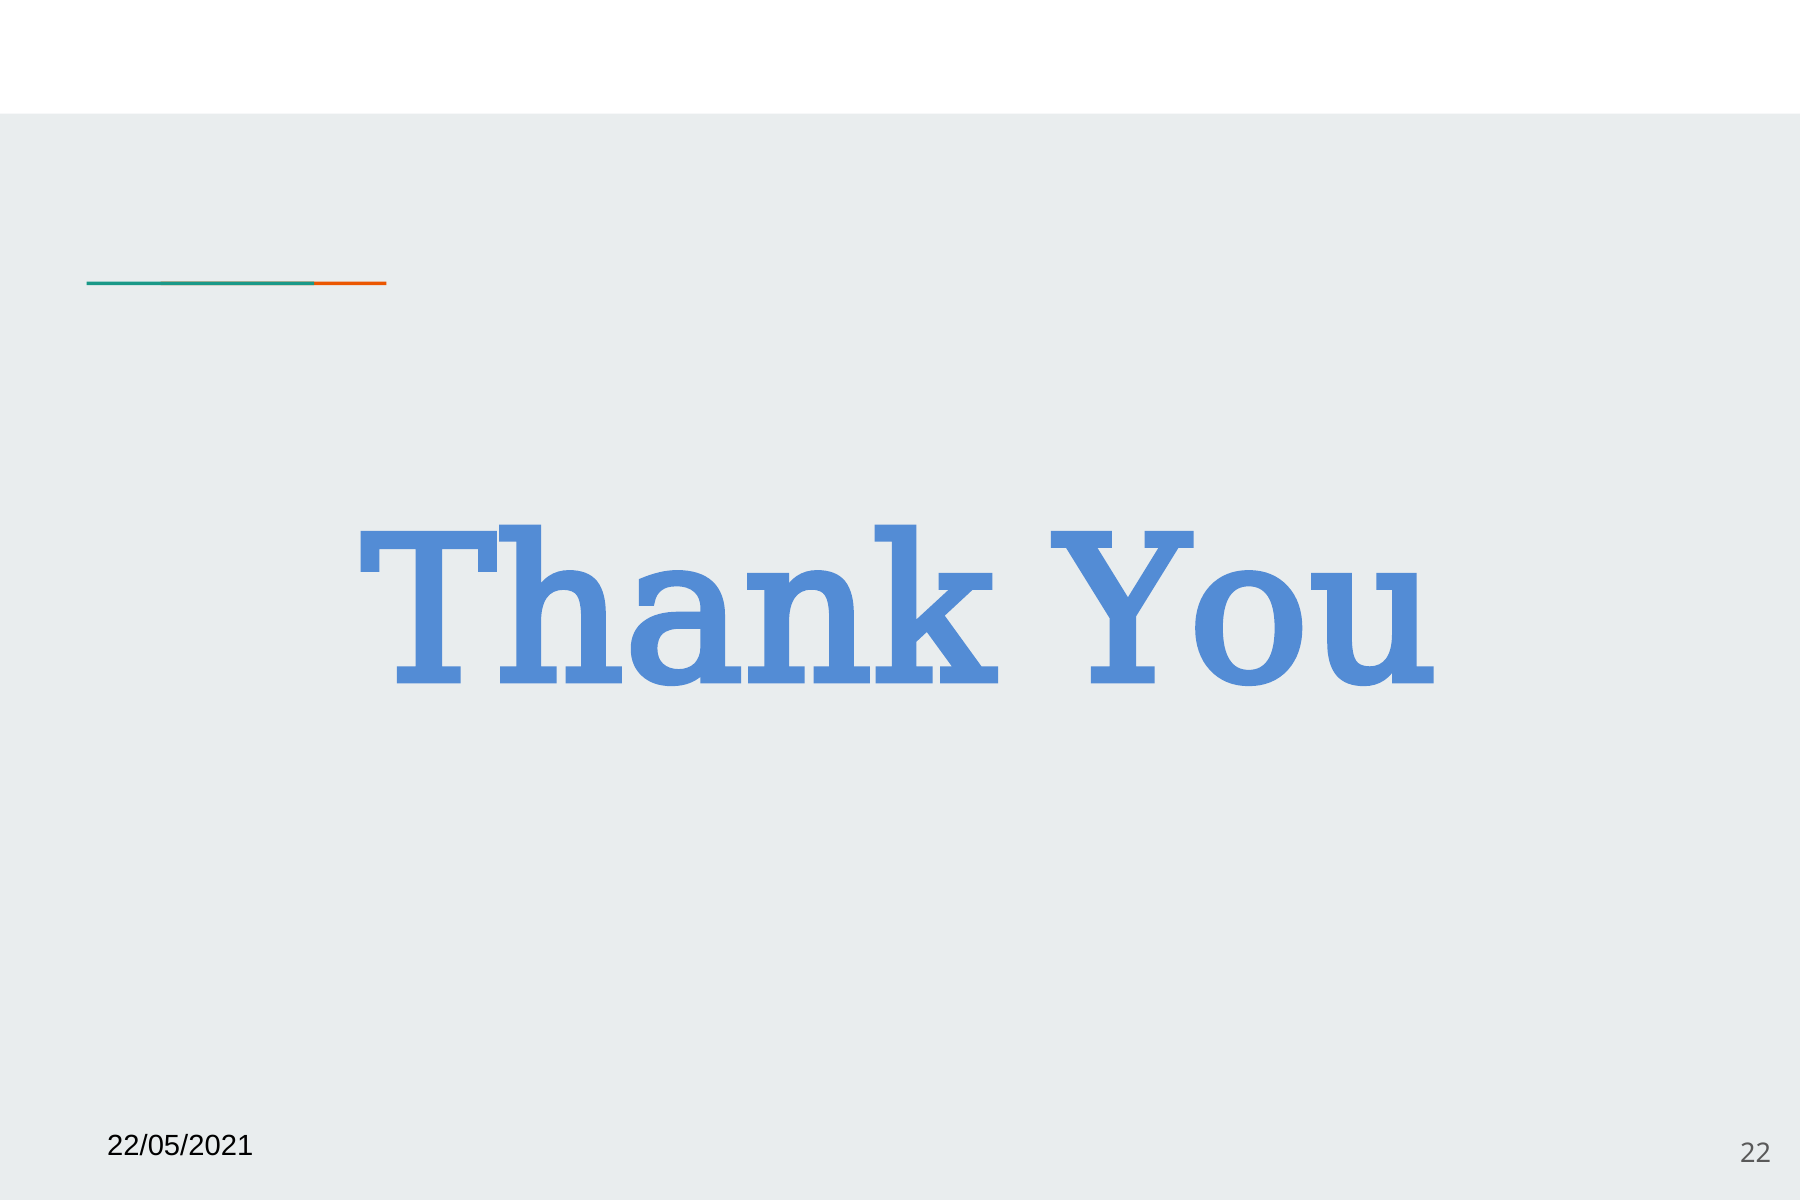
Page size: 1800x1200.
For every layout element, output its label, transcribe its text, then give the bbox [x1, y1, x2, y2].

title Thank You [135, 471, 1665, 729]
slide_number ‹#› [1680, 1108, 1789, 1200]
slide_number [90, 1112, 510, 1177]
